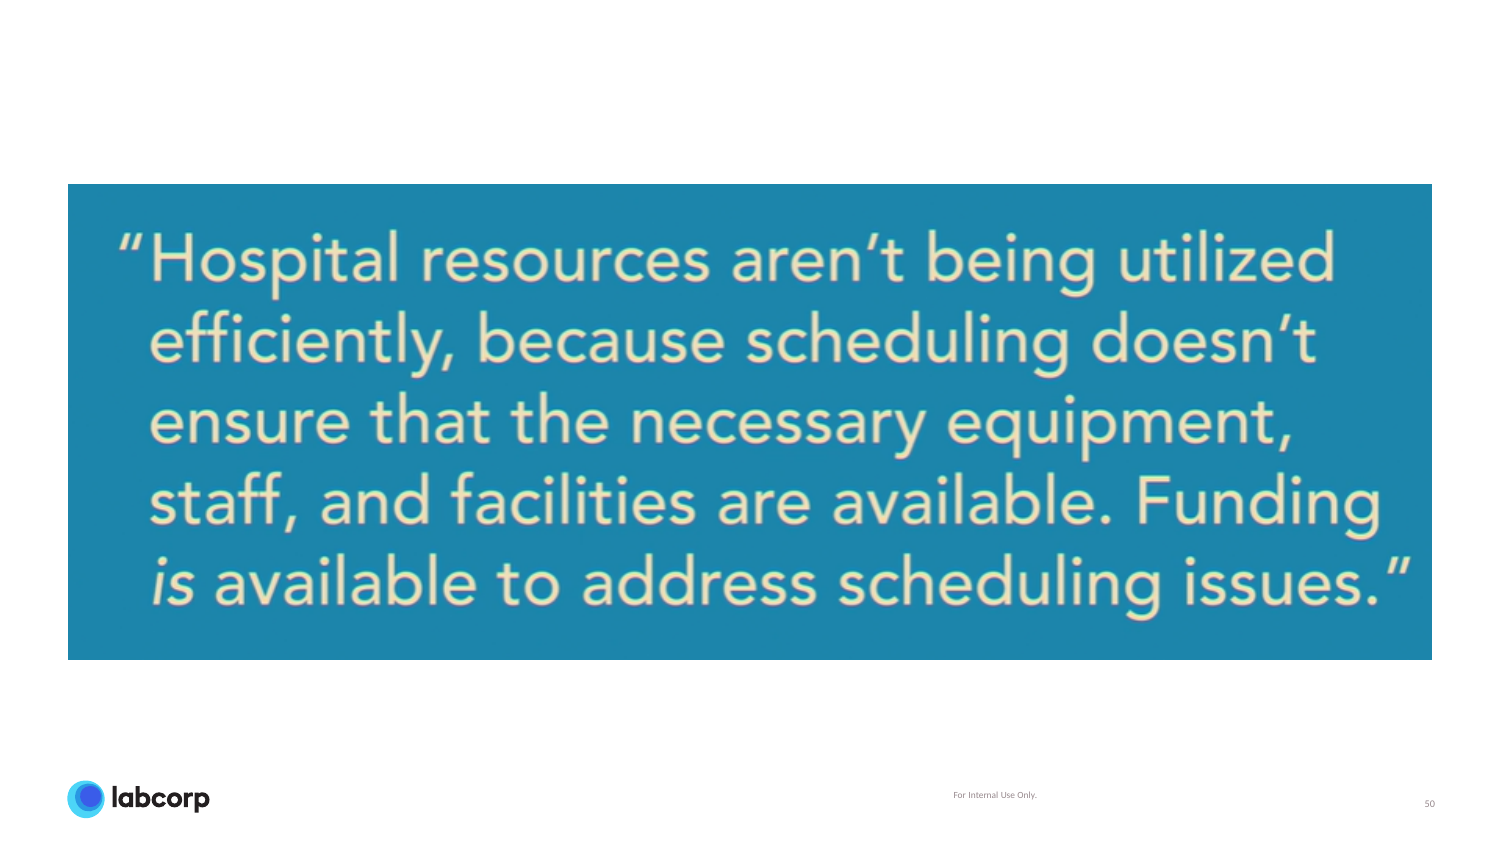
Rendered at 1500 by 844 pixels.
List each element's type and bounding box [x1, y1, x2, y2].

picture [68, 184, 1432, 660]
